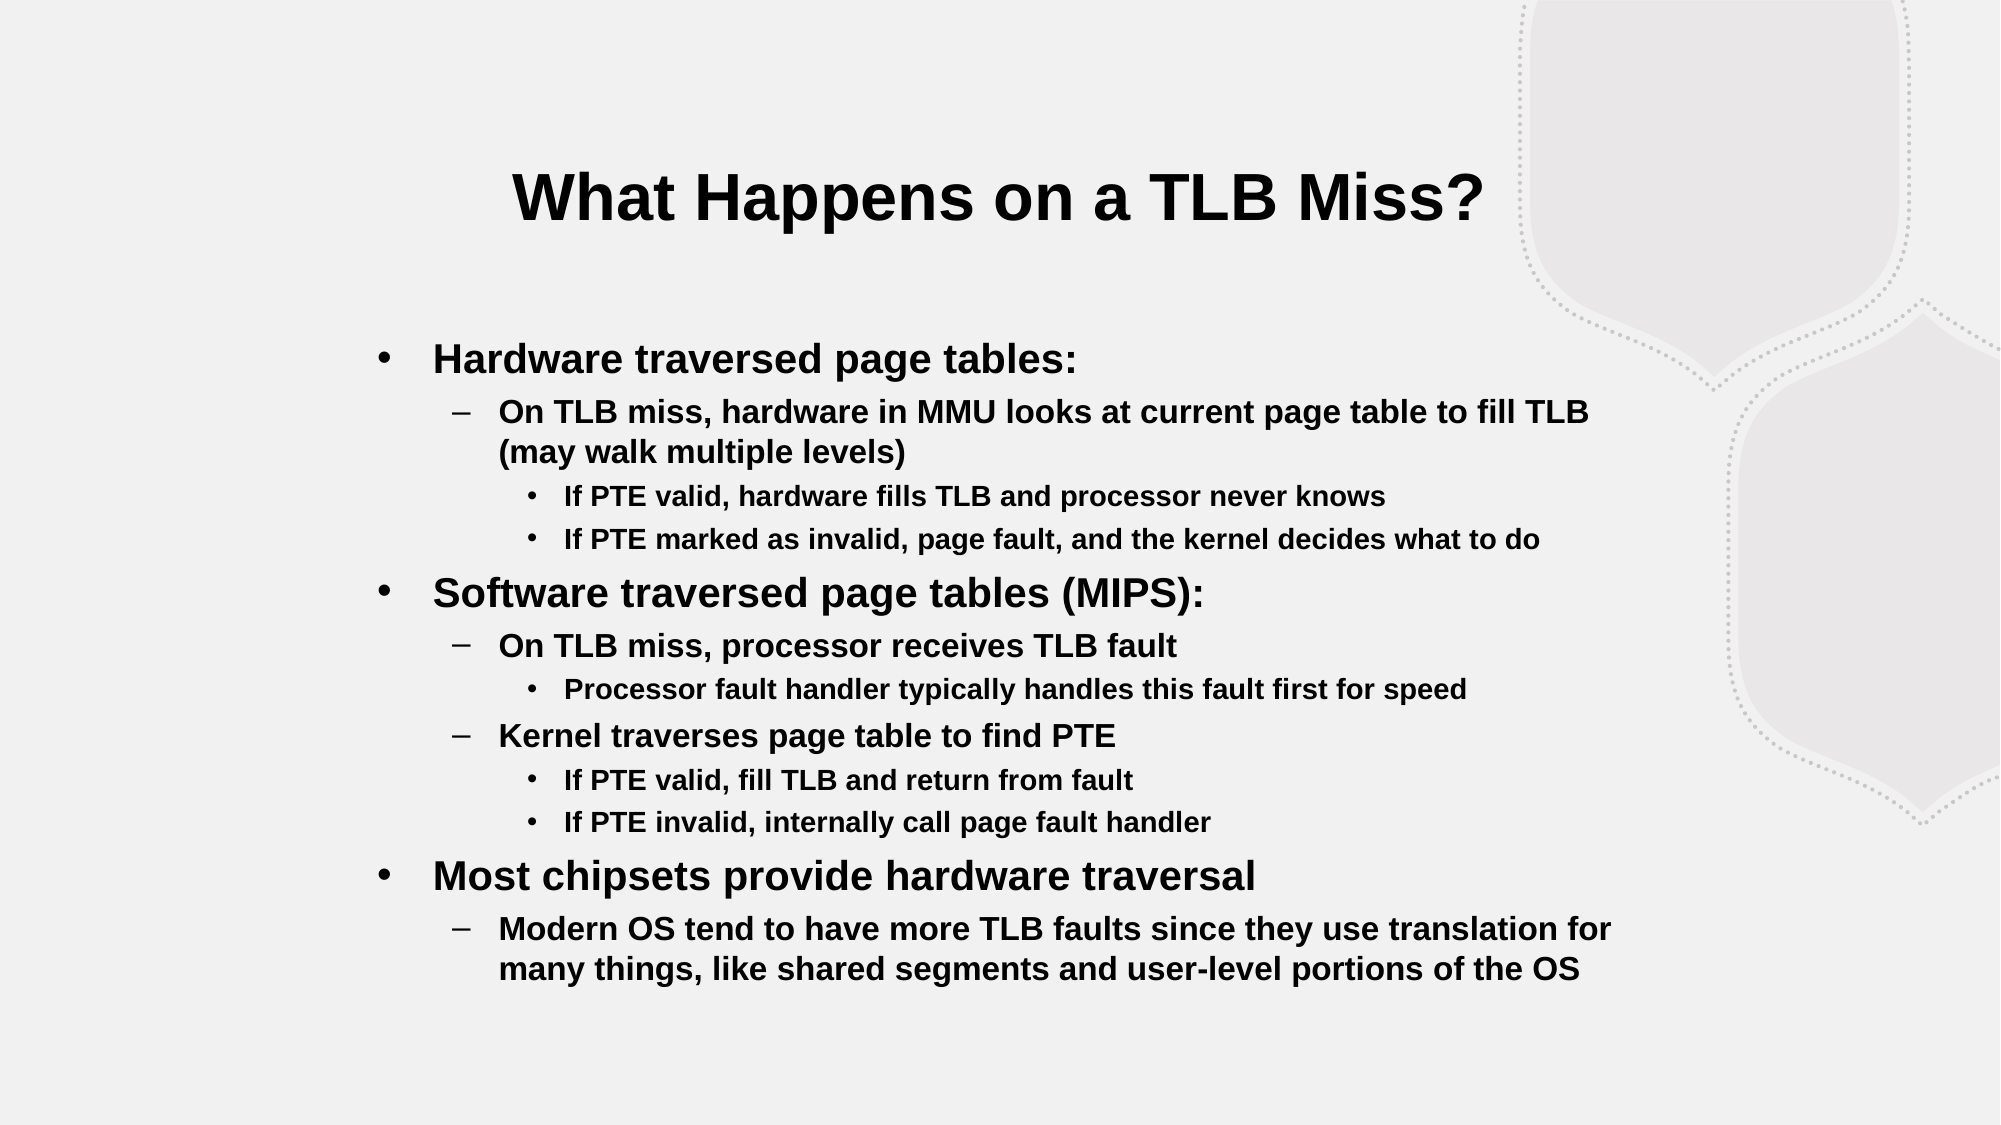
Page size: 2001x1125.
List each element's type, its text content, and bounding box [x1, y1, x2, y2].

text_box Hardware traversed page tables: On TLB miss, hardware in MMU looks at current page table to fill TLB (may walk multiple levels) If PTE valid, hardware fills TLB and processor never knows If PTE marked as invalid, page fault, and the kernel decides what to do Software traversed page tables (MIPS): On TLB miss, processor receives TLB fault Processor fault handler typically handles this fault first for speed Kernel traverses page table to find PTE If PTE valid, fill TLB and return from fault If PTE invalid, internally call page fault handler Most chipsets provide hardware traversal Modern OS tend to have more TLB faults since they use translation for many things, like shared segments and user-level portions of the OS [362, 324, 1638, 1000]
text_box What Happens on a TLB Miss? [362, 99, 1638, 288]
